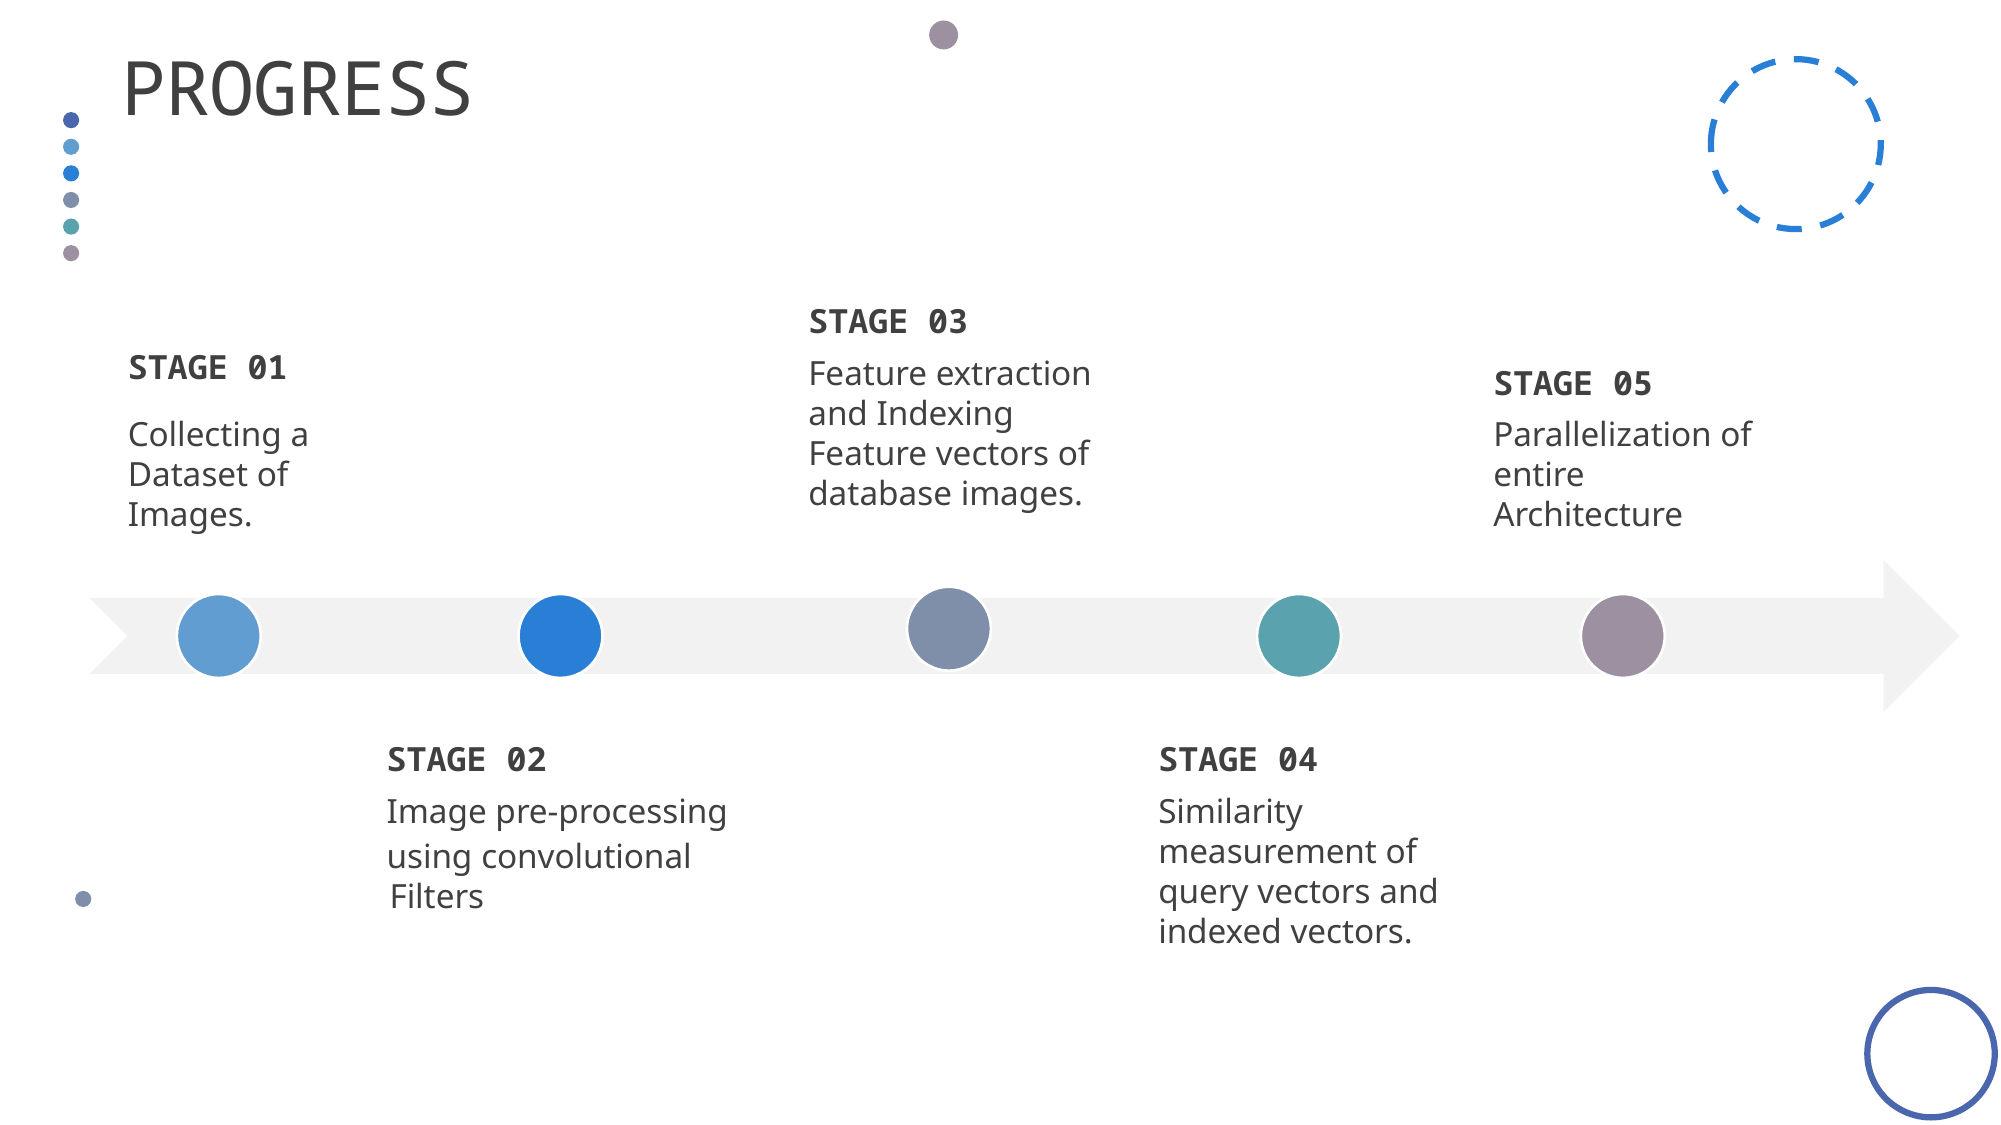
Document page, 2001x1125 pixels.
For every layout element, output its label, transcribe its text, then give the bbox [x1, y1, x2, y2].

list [88, 215, 1961, 1057]
title PROGRESS [121, 26, 1772, 157]
